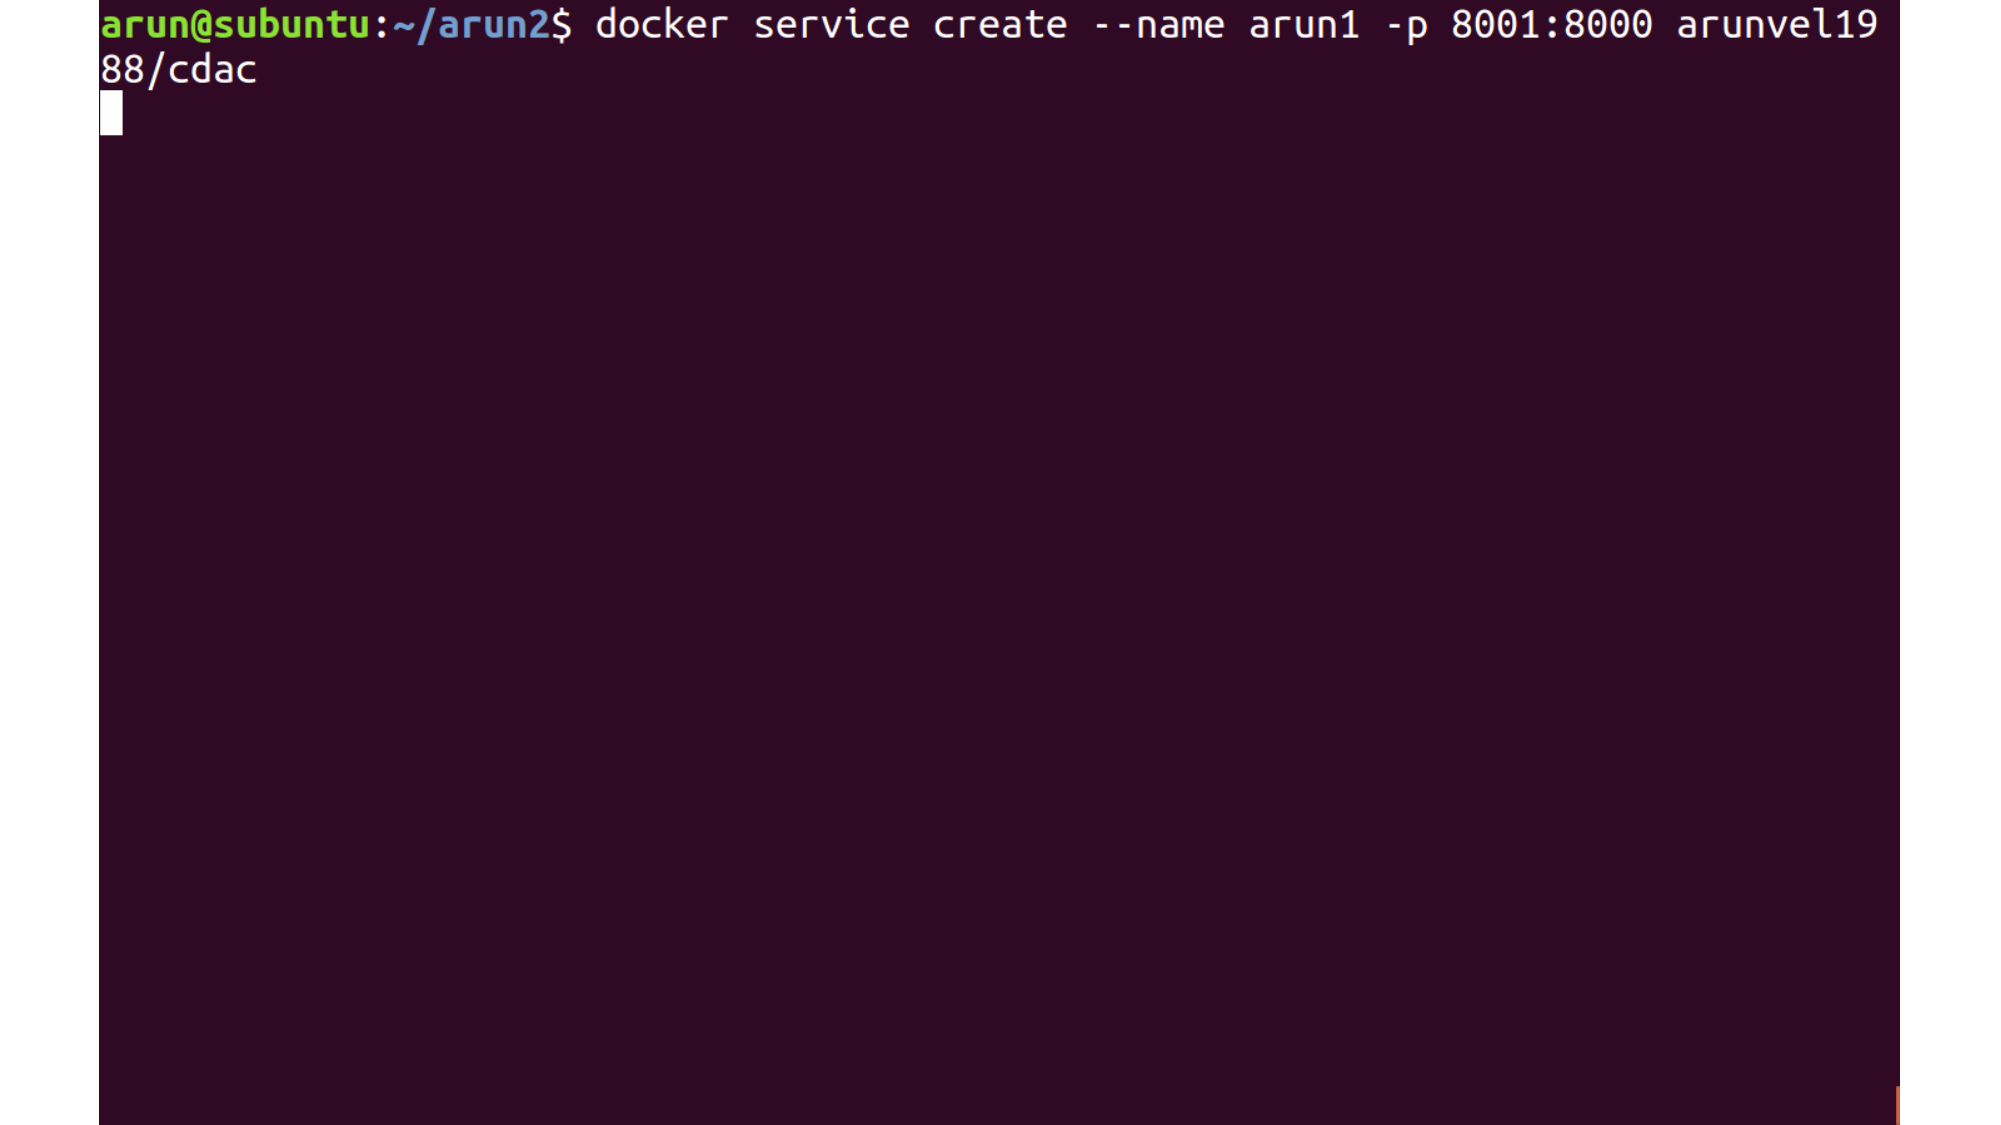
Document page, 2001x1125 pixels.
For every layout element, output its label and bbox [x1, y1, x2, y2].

list [99, 0, 1900, 1125]
